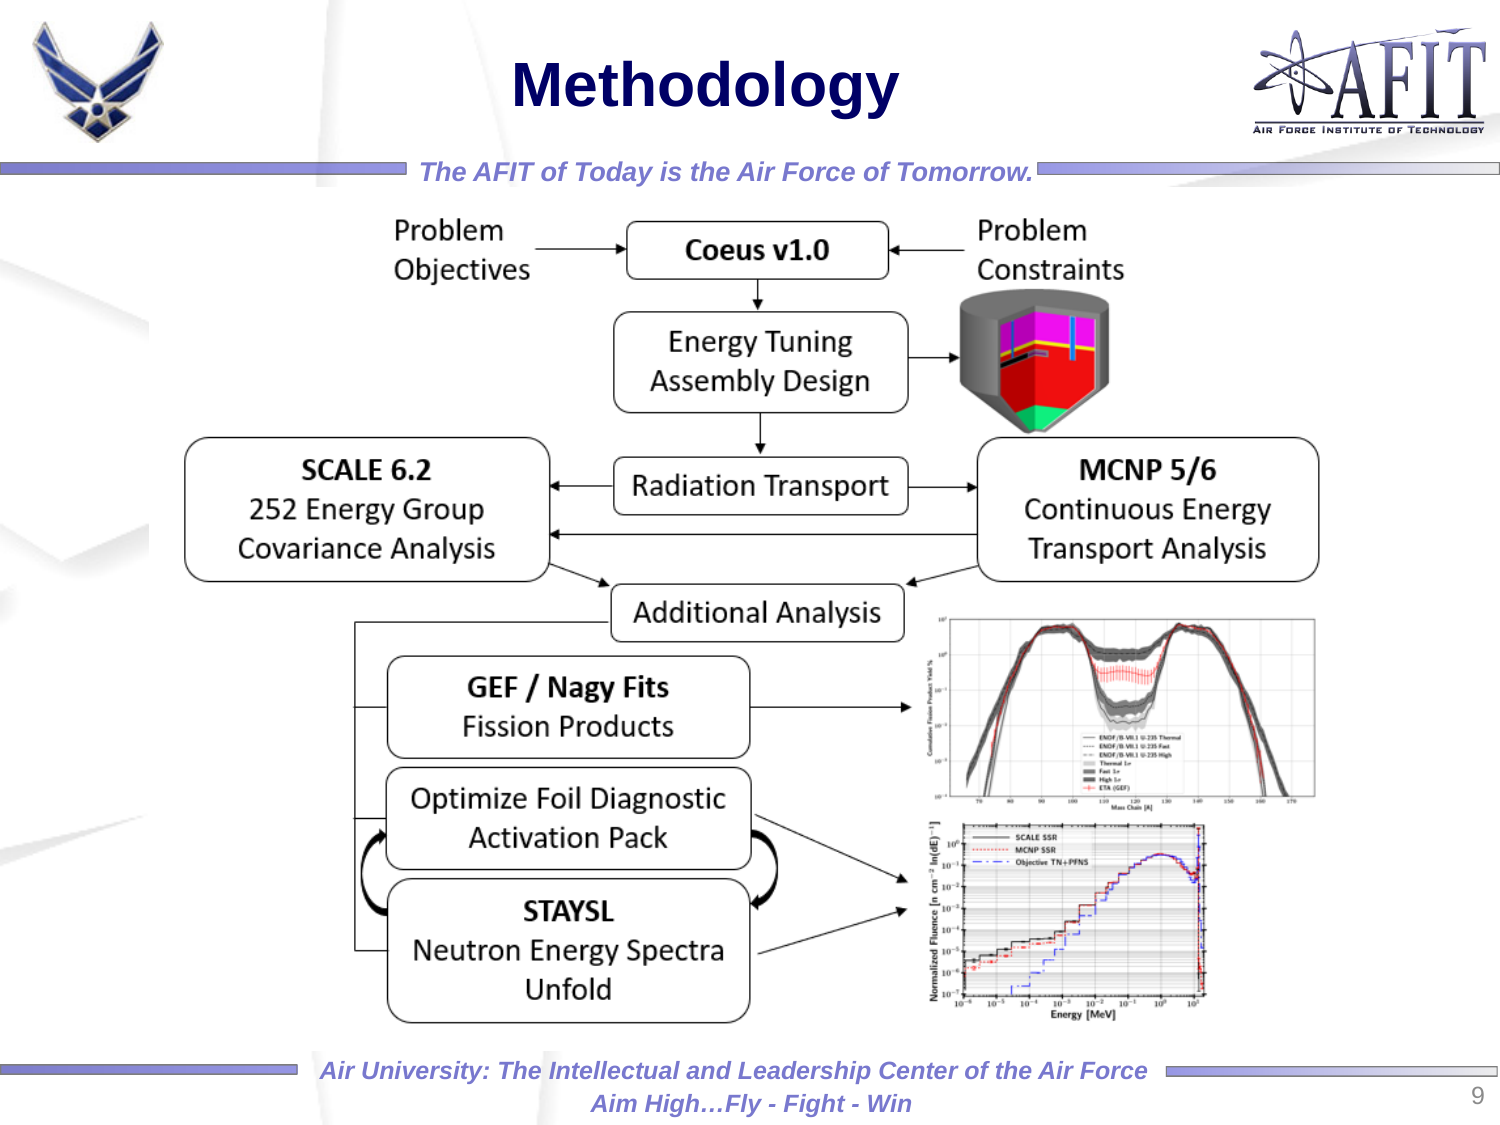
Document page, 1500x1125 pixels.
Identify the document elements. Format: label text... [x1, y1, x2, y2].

slide_number 9 [1149, 1065, 1500, 1125]
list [149, 187, 1351, 1051]
title Methodology [162, 0, 1251, 163]
picture [32, 21, 162, 143]
